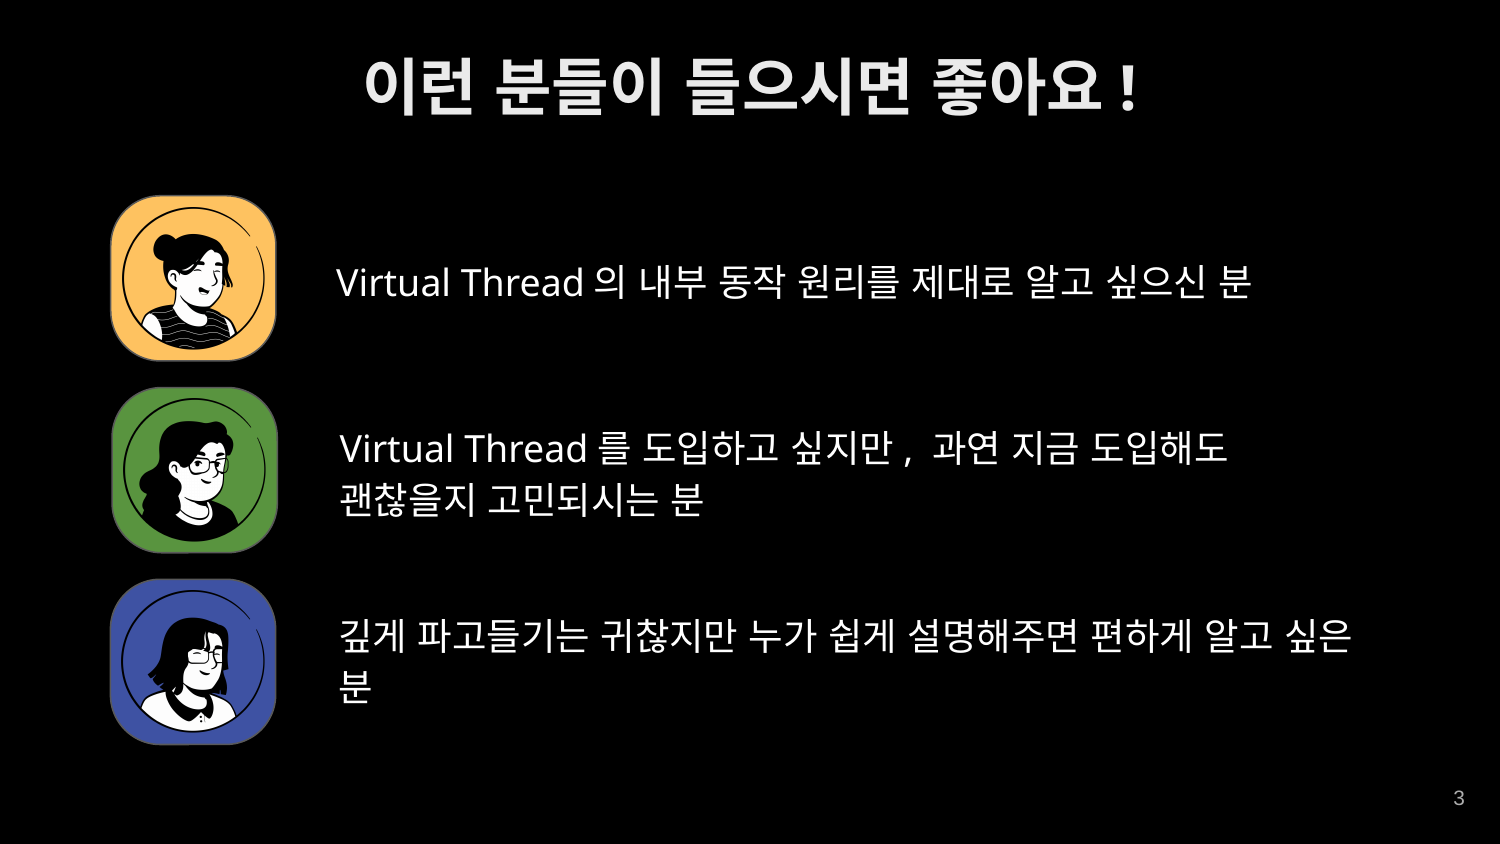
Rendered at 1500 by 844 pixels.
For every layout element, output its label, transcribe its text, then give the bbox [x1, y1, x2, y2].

slide_number ‹#› [1389, 764, 1480, 830]
text_box Virtual Thread를 도입하고 싶지만, 과연 지금 도입해도 괜찮을지 고민되시는 분 [324, 377, 1338, 563]
text_box Virtual Thread의 내부 동작 원리를 제대로 알고 싶으신 분 [321, 186, 1335, 371]
text_box 이런 분들이 들으시면 좋아요! [103, 32, 1397, 159]
text_box 깊게 파고들기는 귀찮지만 누가 쉽게 설명해주면 편하게 알고 싶은 분 [323, 565, 1397, 750]
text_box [110, 195, 277, 362]
text_box [65, 246, 1460, 558]
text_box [111, 387, 278, 553]
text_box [110, 579, 276, 745]
